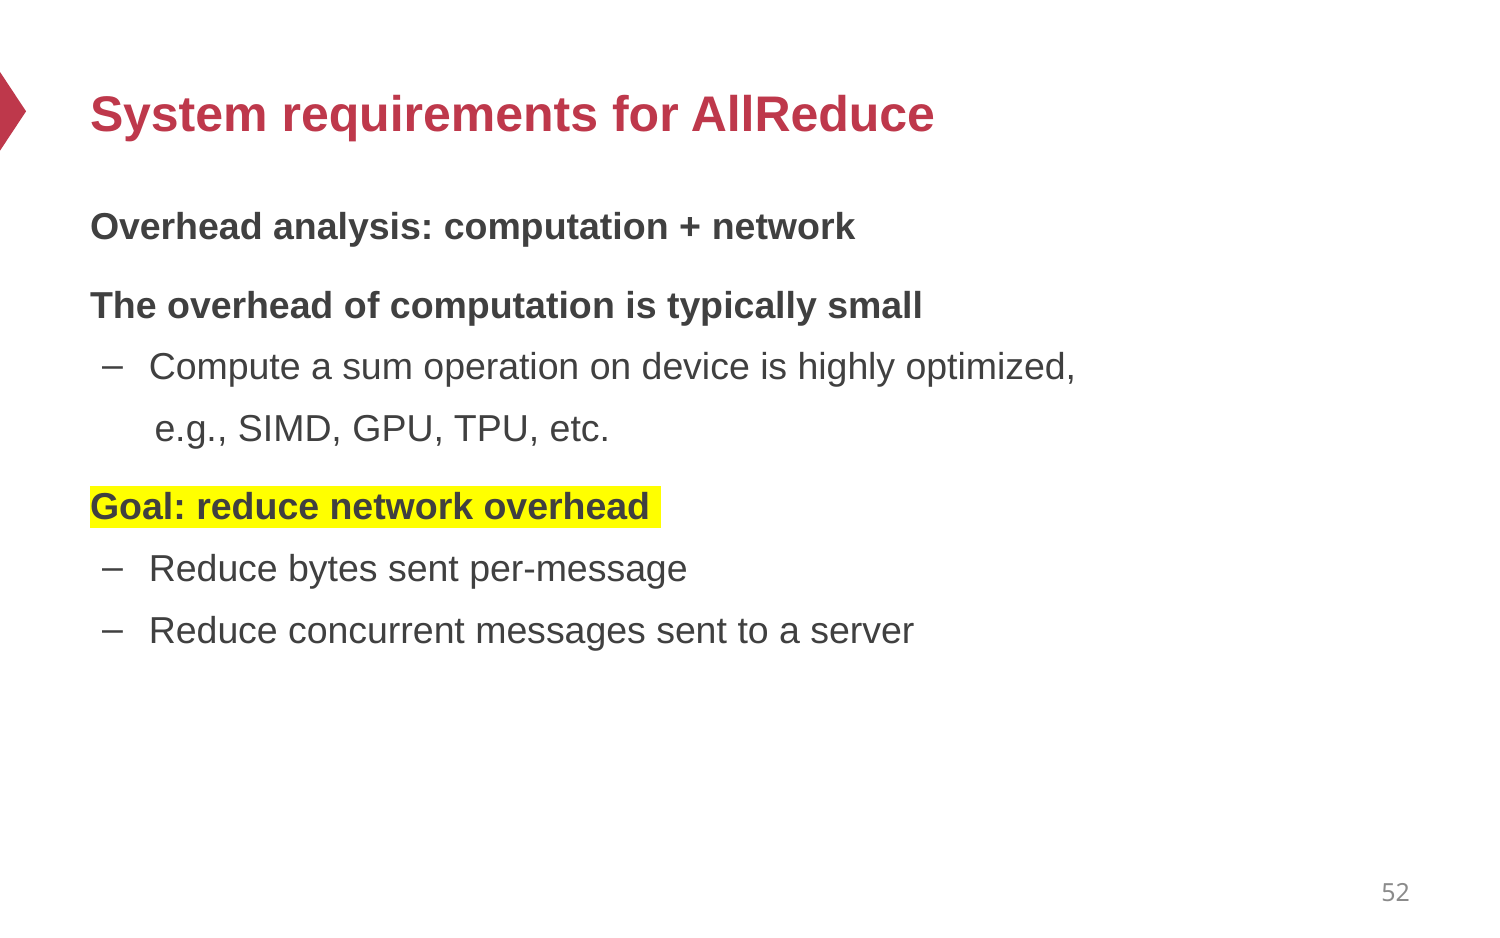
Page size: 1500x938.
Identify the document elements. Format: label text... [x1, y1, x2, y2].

list Overhead analysis: computation + network The overhead of computation is typically small Compute a sum operation on device is highly optimized, e.g., SIMD, GPU, TPU, etc. Goal: reduce network overhead Reduce bytes sent per-message Reduce concurrent messages sent to a server [75, 185, 1425, 804]
slide_number 52 [1074, 868, 1425, 919]
title System requirements for AllReduce [75, 37, 1425, 185]
